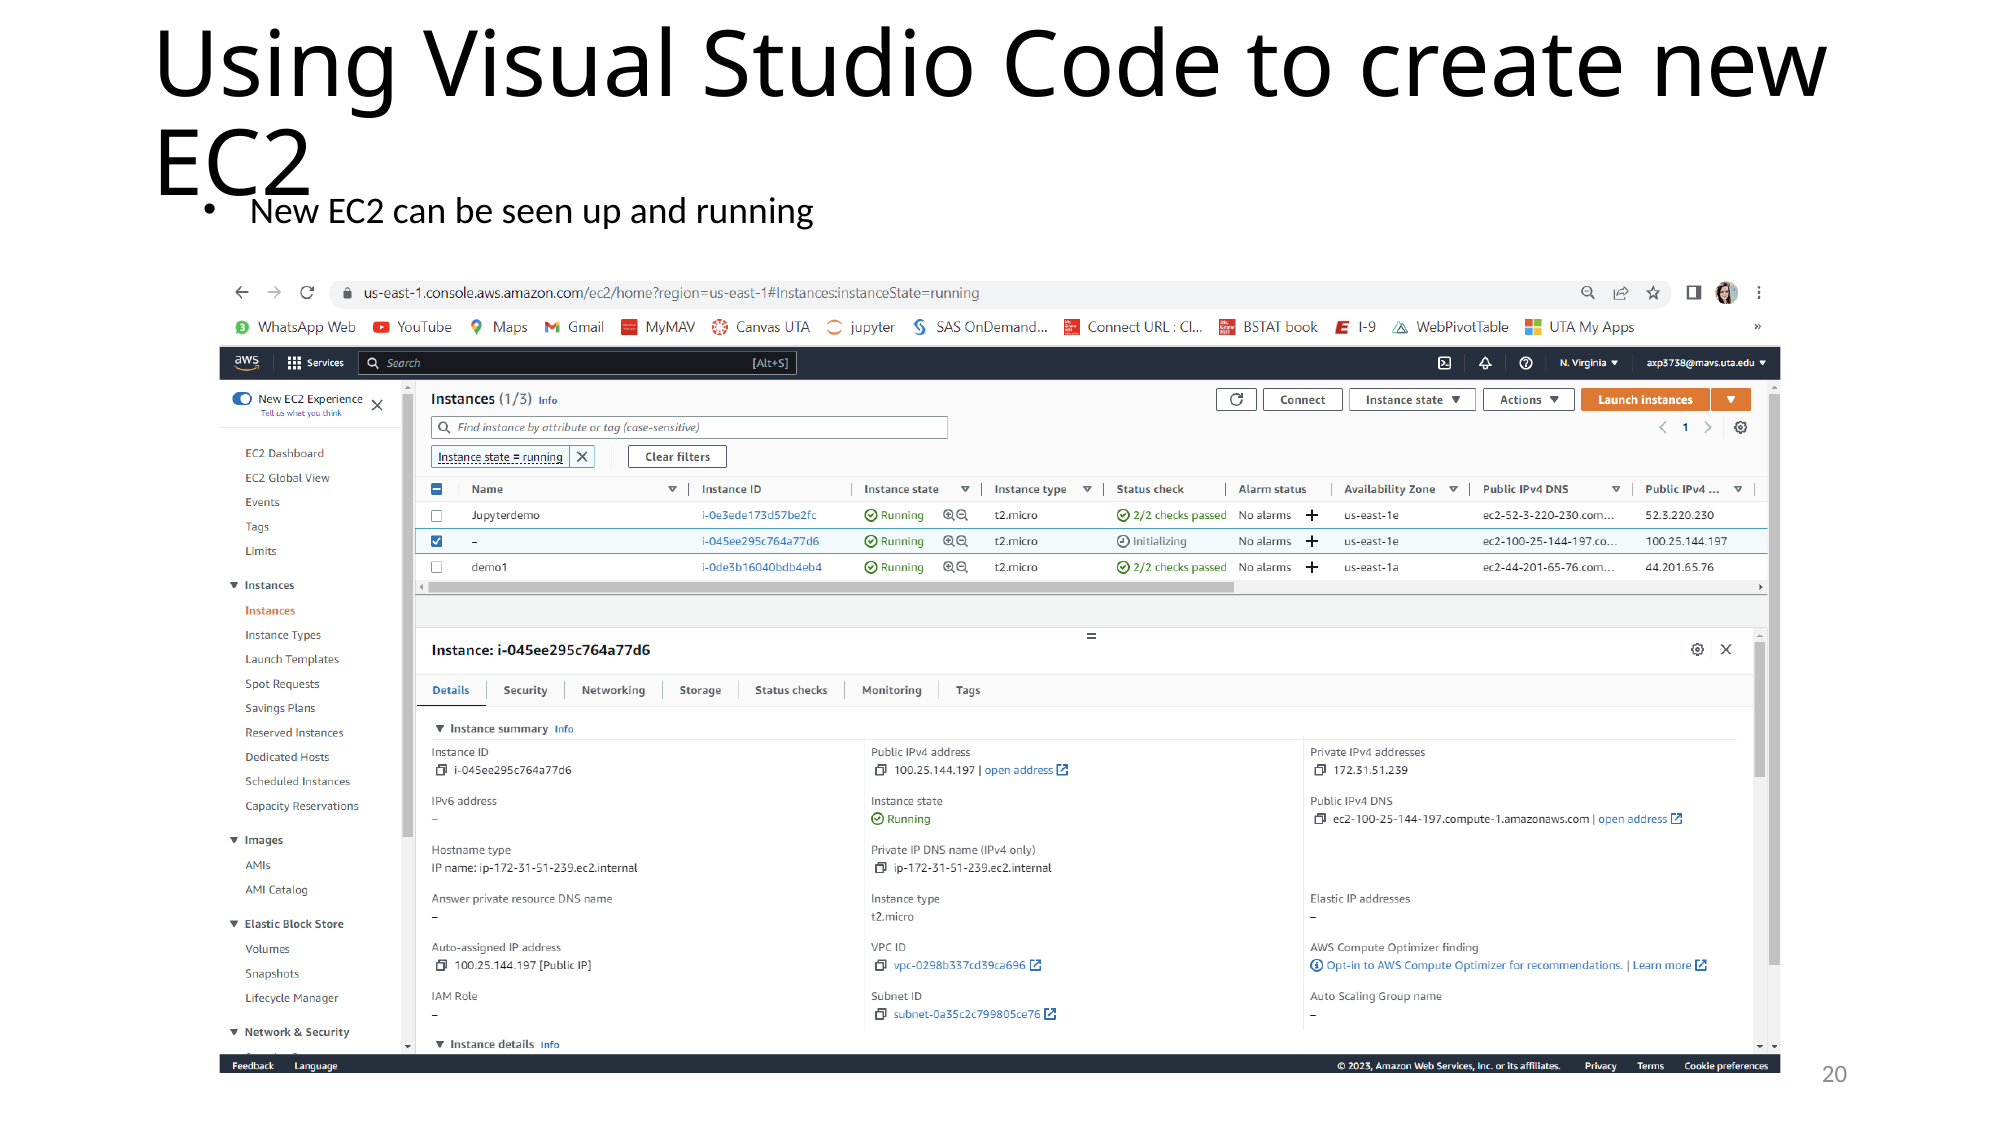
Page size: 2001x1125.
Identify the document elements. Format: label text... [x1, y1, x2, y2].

slide_number 20 [1412, 1042, 1863, 1103]
title Using Visual Studio Code to create new EC2 [137, 53, 1863, 179]
picture [219, 281, 1781, 1073]
text_box New EC2 can be seen up and running [188, 178, 830, 239]
